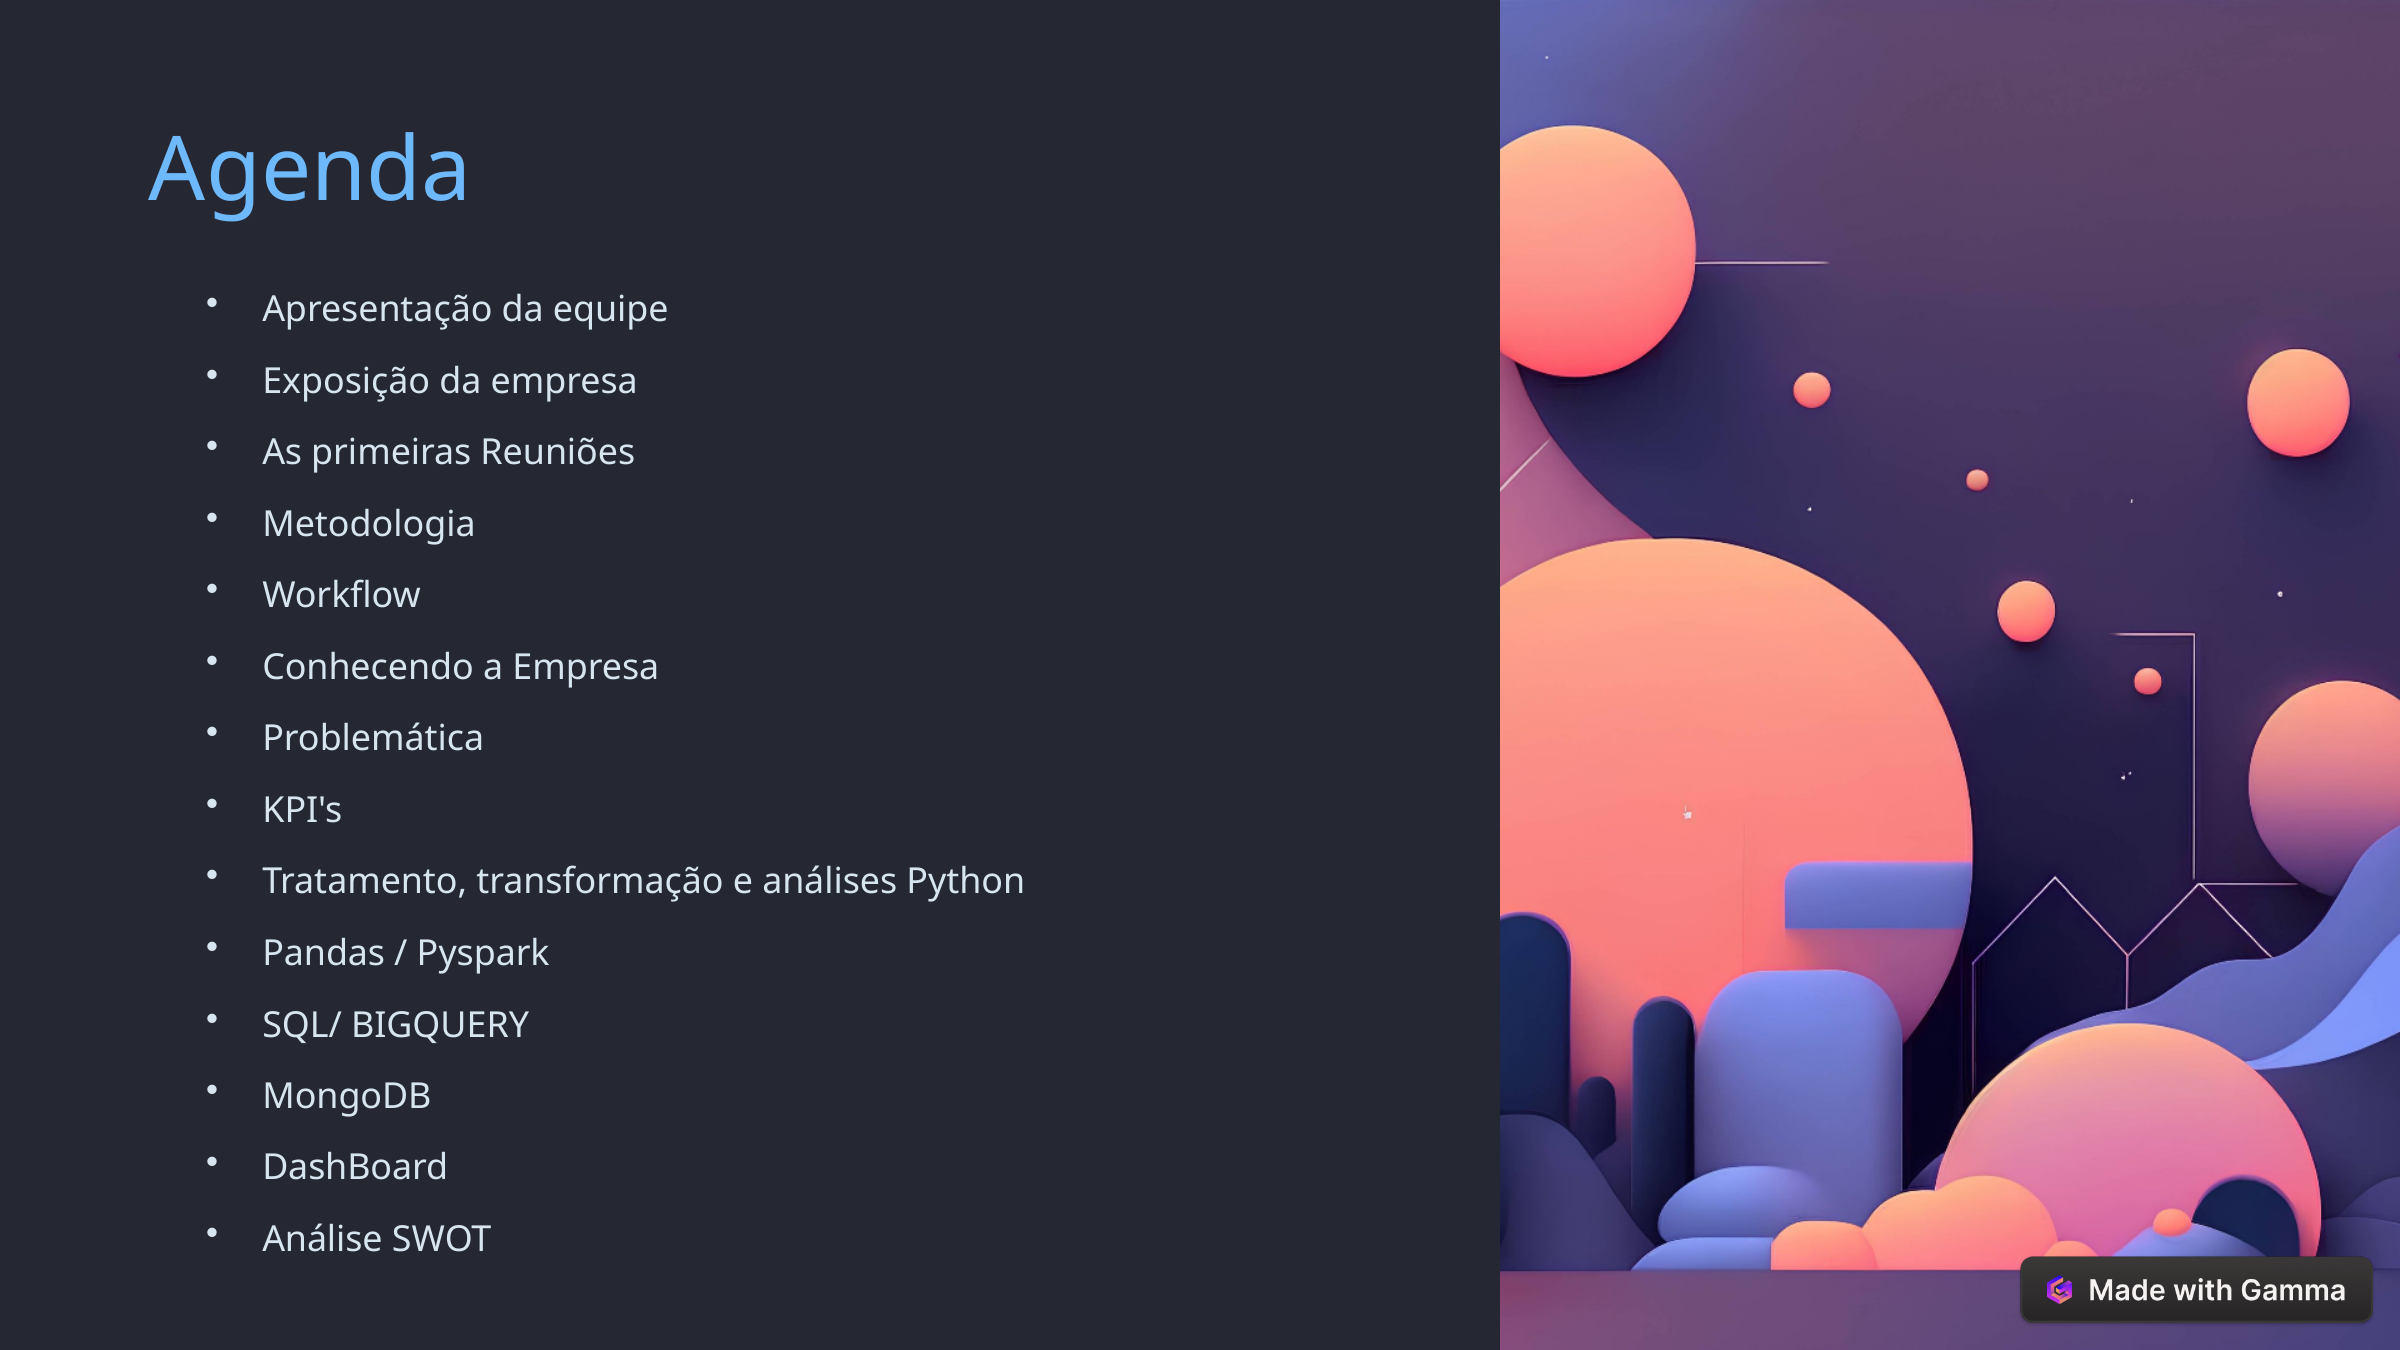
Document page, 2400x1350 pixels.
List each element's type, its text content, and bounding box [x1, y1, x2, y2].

text_box MongoDB [191, 1051, 1366, 1109]
picture [1499, 0, 2400, 1350]
text_box KPI's [191, 764, 1366, 823]
text_box Análise SWOT [191, 1194, 1366, 1252]
text_box As primeiras Reuniões [191, 407, 1366, 465]
text_box Problemática [191, 693, 1366, 751]
text_box Tratamento, transformação e análises Python [191, 836, 1366, 894]
text_box Pandas / Pyspark [191, 907, 1366, 966]
text_box Exposição da empresa [191, 335, 1366, 393]
text_box Workflow [191, 550, 1366, 608]
text_box [0, 0, 1499, 1350]
text_box SQL/ BIGQUERY [191, 979, 1366, 1037]
text_box Apresentação da equipe [191, 264, 1366, 322]
text_box Conhecendo a Empresa [191, 621, 1366, 679]
text_box Metodologia [191, 478, 1366, 536]
text_box Agenda [134, 98, 850, 211]
text_box DashBoard [191, 1122, 1366, 1180]
